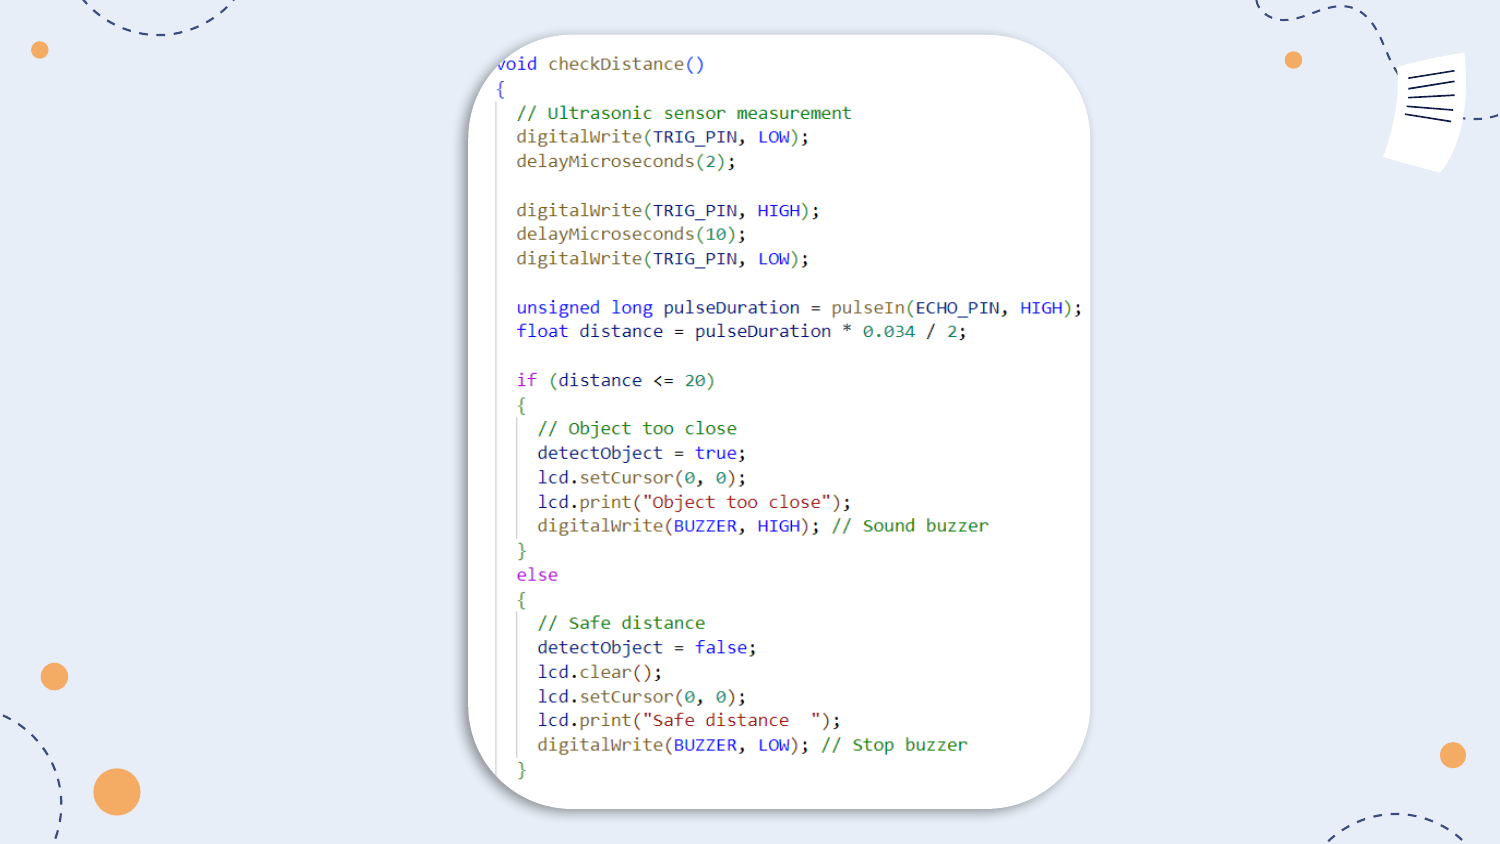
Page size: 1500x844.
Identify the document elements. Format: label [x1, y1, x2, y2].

picture [467, 34, 1091, 810]
